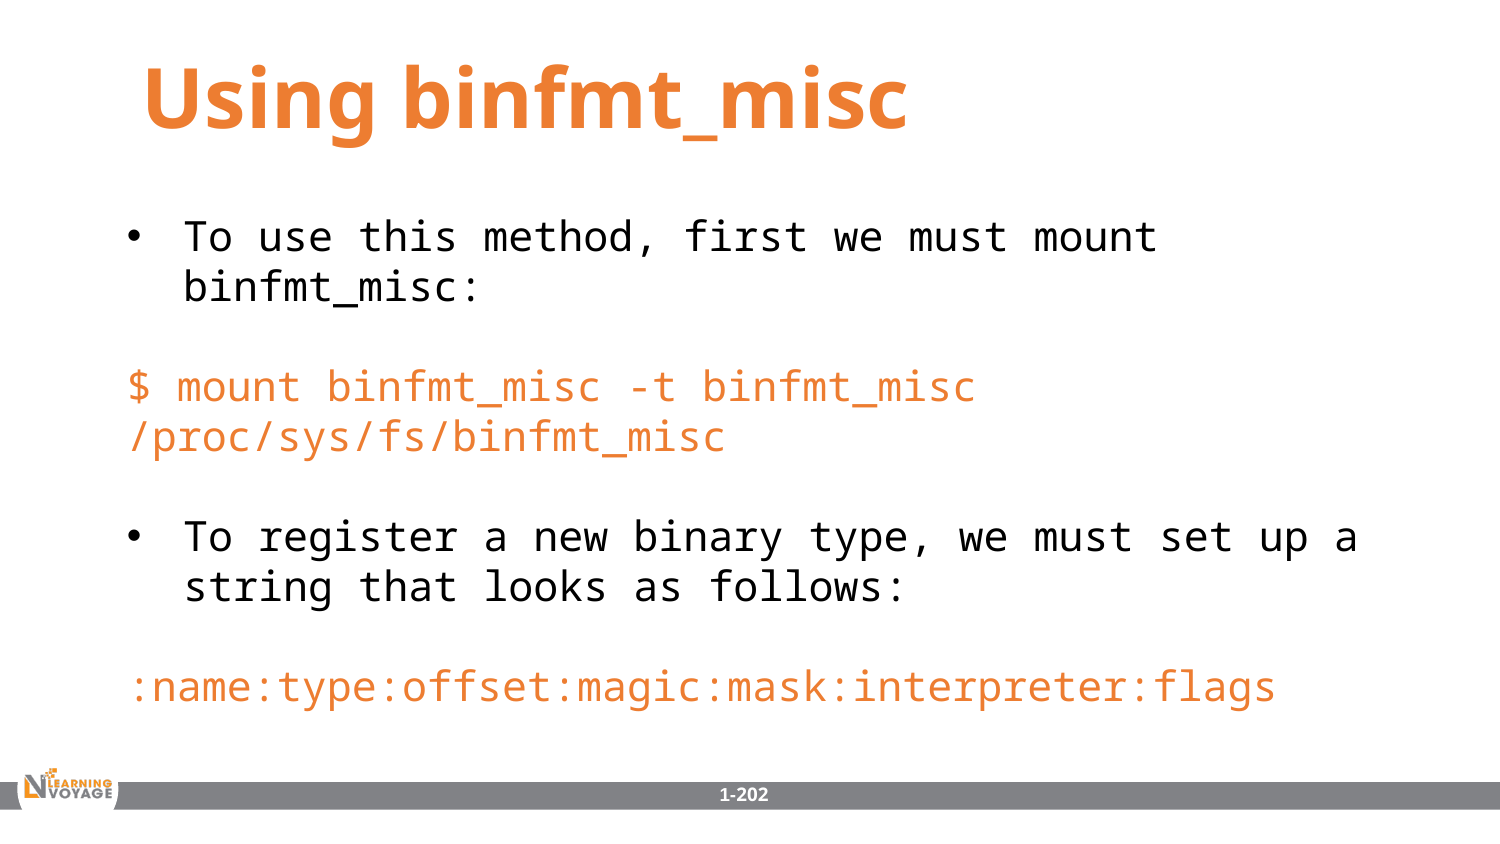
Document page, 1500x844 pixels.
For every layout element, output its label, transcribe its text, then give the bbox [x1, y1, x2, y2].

text_box Using binfmt_misc [126, 37, 1434, 153]
text_box To use this method, first we must mount binfmt_misc: $ mount binfmt_misc -t binfmt_misc /proc/sys/fs/binfmt_misc To register a new binary type, we must set up a string that looks as follows: :name:type:offset:magic:mask:interpreter:flags [126, 207, 1373, 710]
slide_number 1-202 [692, 770, 784, 821]
picture [0, 706, 144, 844]
